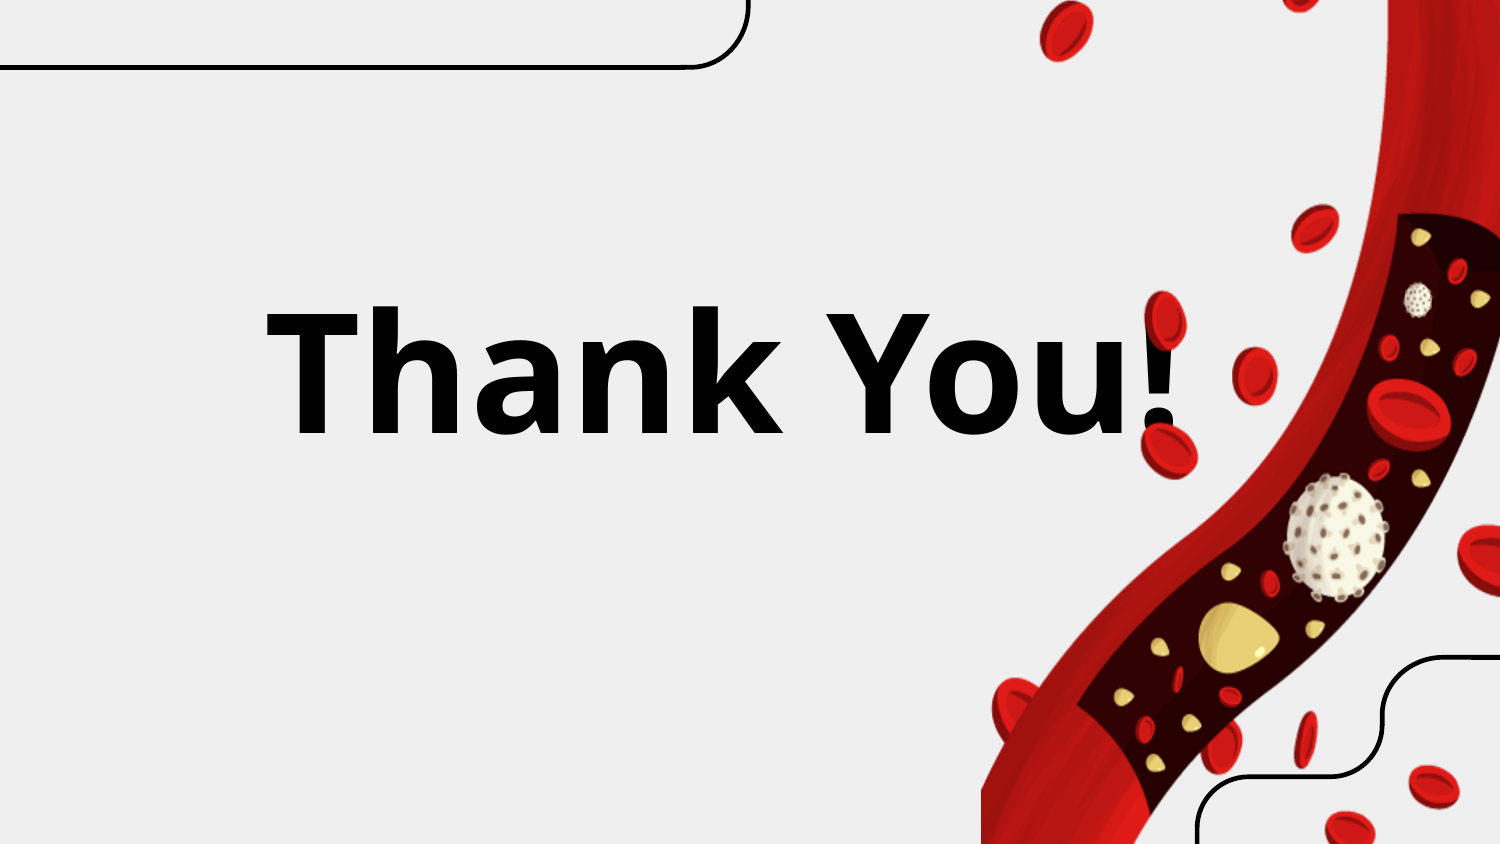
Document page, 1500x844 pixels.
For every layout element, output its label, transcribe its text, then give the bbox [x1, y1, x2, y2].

text_box Thank You! [245, 287, 976, 447]
picture [981, 0, 1500, 844]
